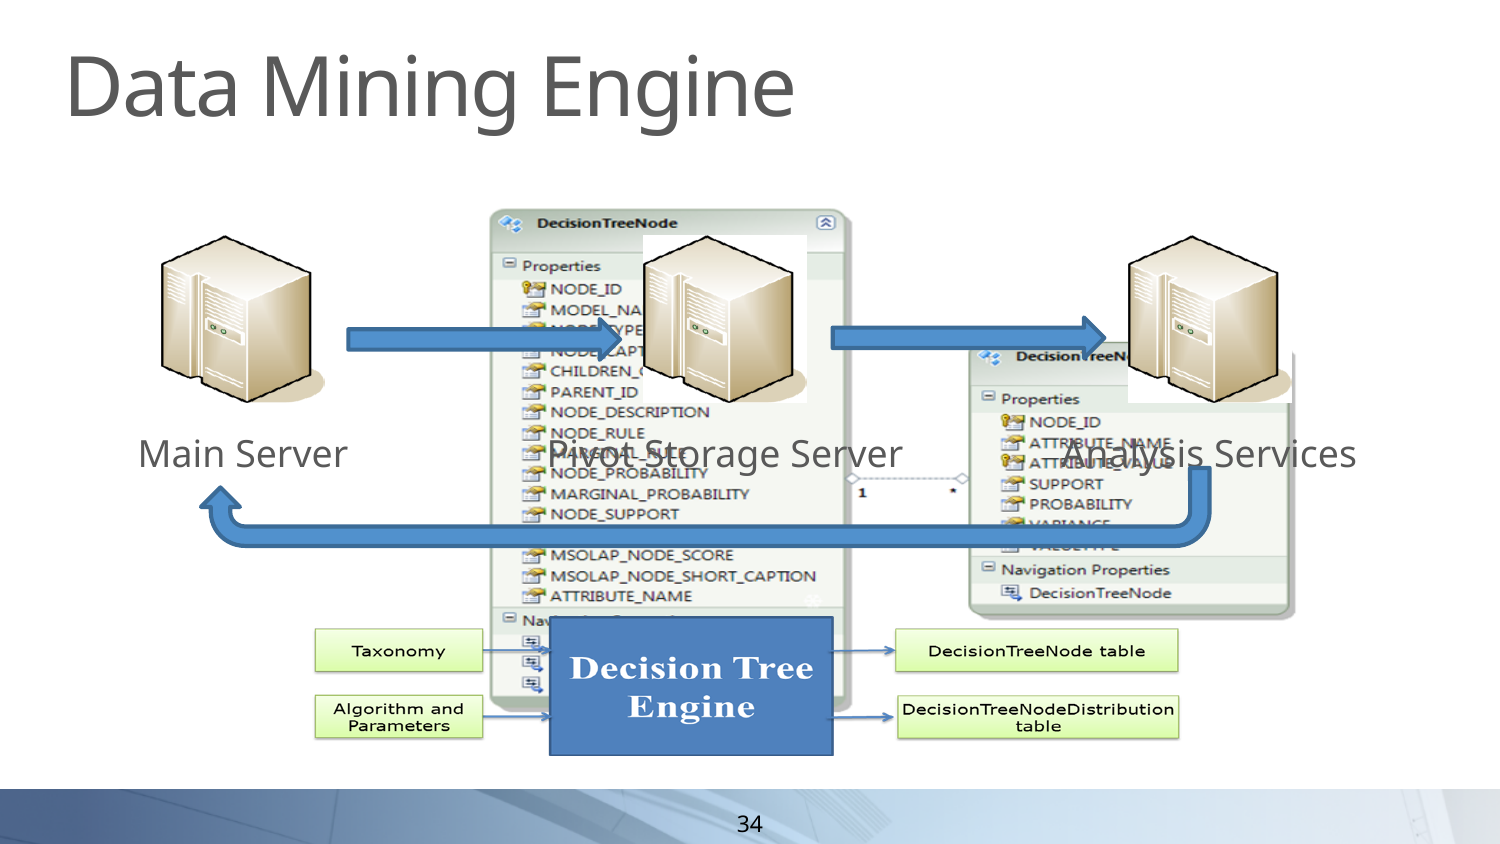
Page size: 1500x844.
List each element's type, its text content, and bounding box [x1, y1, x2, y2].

text_box Main Server [122, 422, 364, 483]
text_box [199, 485, 478, 549]
picture [161, 235, 325, 404]
picture [0, 789, 1500, 844]
text_box [346, 327, 478, 352]
title Data Mining Engine [63, 44, 1436, 113]
picture [310, 200, 1297, 756]
text_box Analysis Services [1301, 422, 1373, 483]
